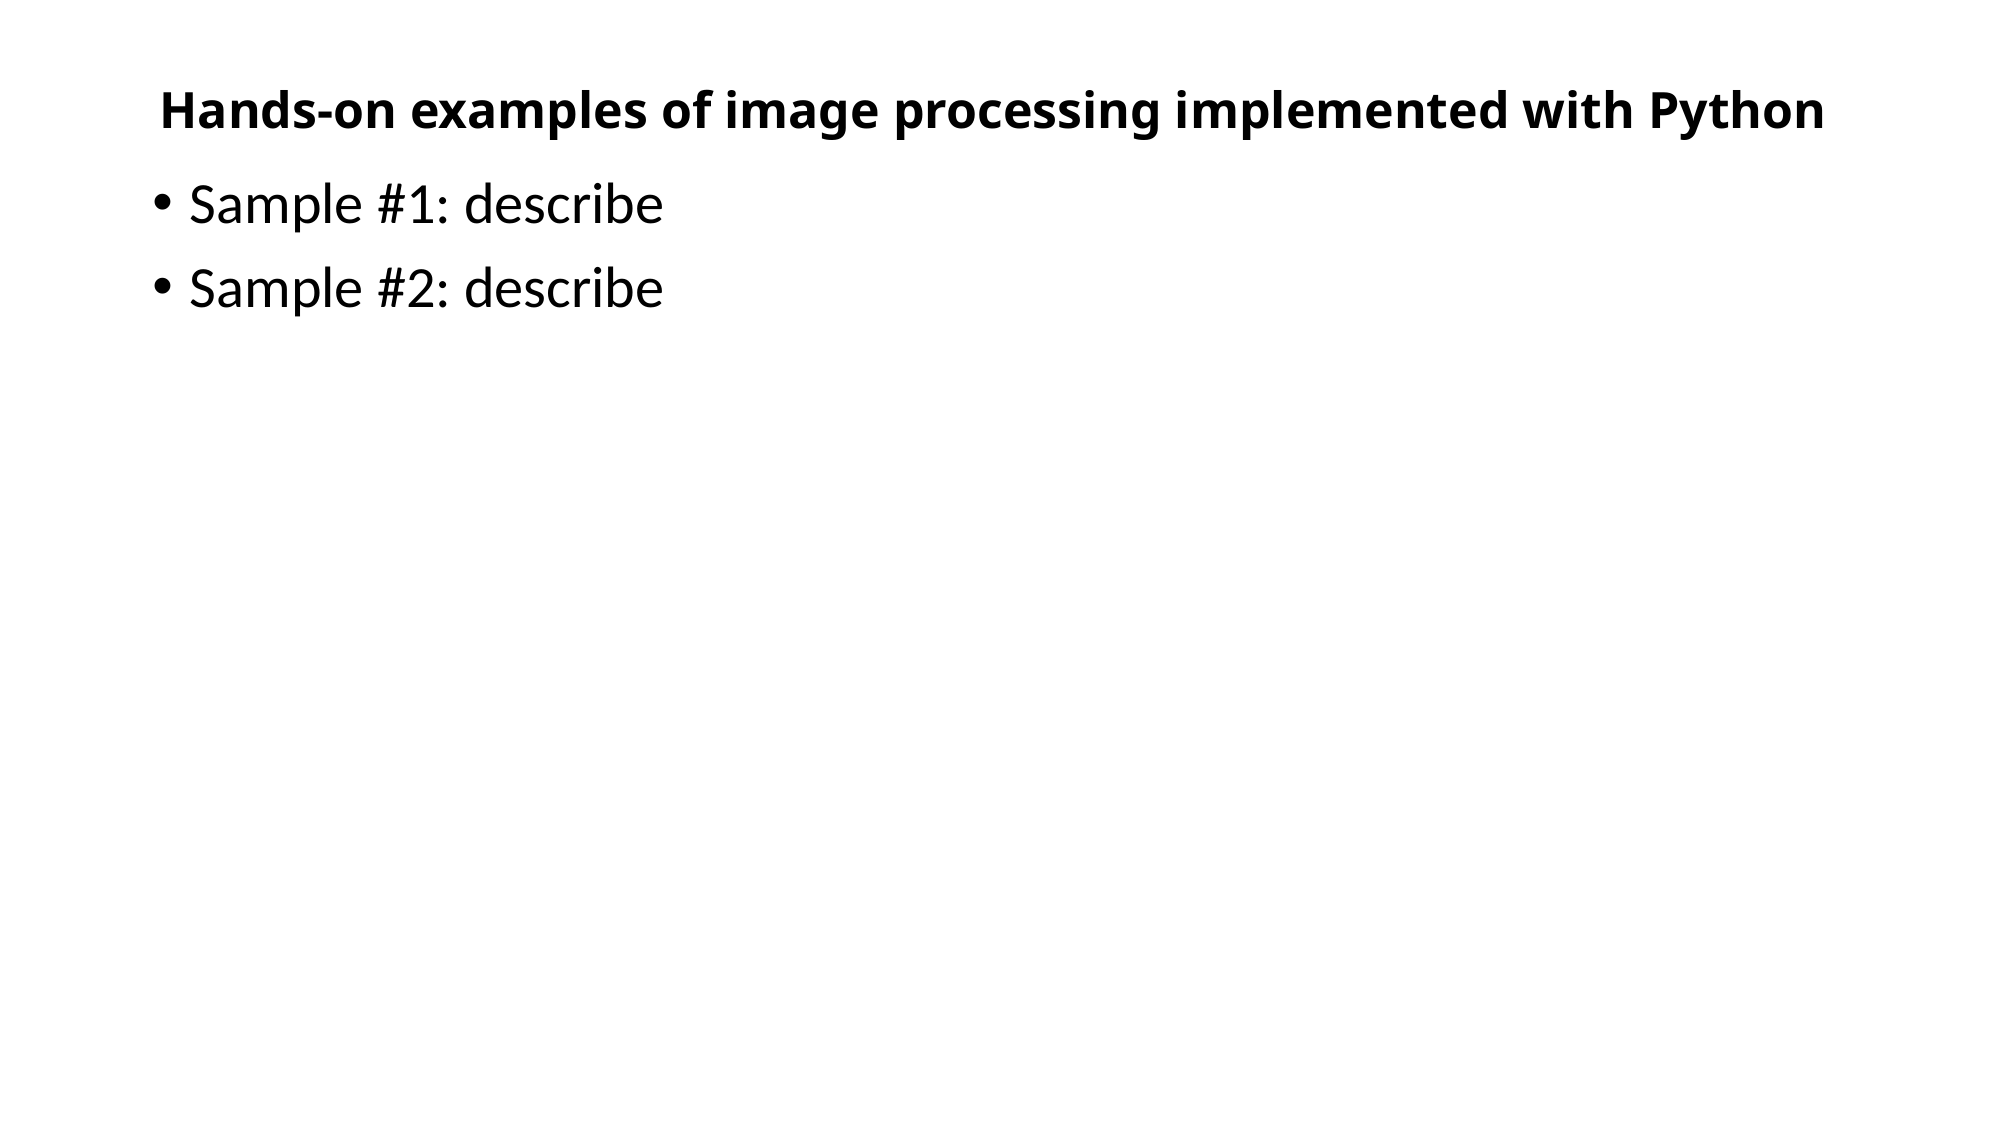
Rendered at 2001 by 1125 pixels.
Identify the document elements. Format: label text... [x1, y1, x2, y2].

title Hands-on examples of image processing implemented with Python [137, 59, 1863, 165]
list Sample #1: describe Sample #2: describe [137, 165, 1863, 1078]
